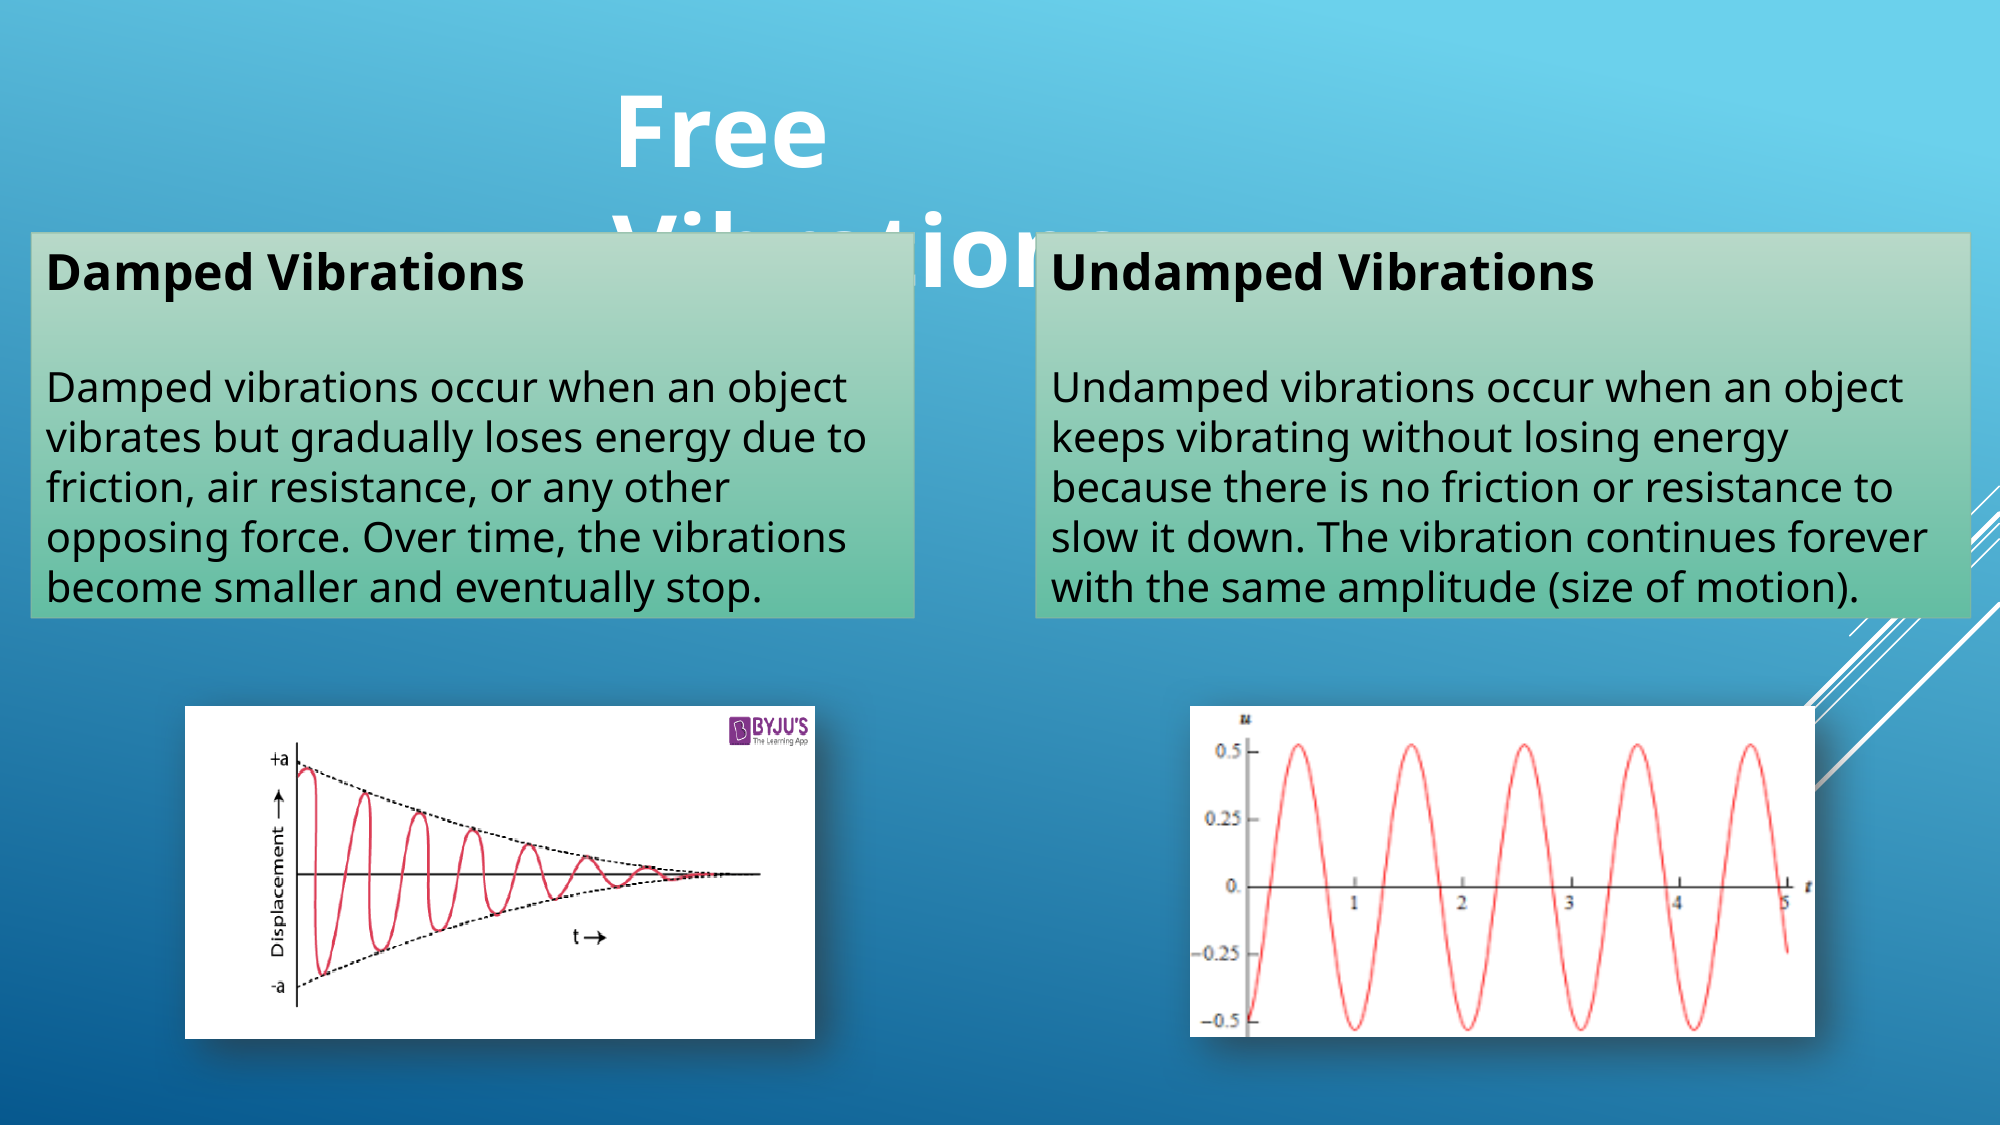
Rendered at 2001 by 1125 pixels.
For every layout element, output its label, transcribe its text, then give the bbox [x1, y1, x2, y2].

picture [184, 706, 816, 1039]
text_box Damped Vibrations Damped vibrations occur when an object vibrates but gradually loses energy due to friction, air resistance, or any other opposing force. Over time, the vibrations become smaller and eventually stop. [30, 232, 915, 619]
text_box Free Vibrations [598, 60, 1349, 315]
text_box Undamped Vibrations Undamped vibrations occur when an object keeps vibrating without losing energy because there is no friction or resistance to slow it down. The vibration continues forever with the same amplitude (size of motion). [1035, 232, 1971, 619]
picture [1189, 706, 1816, 1037]
